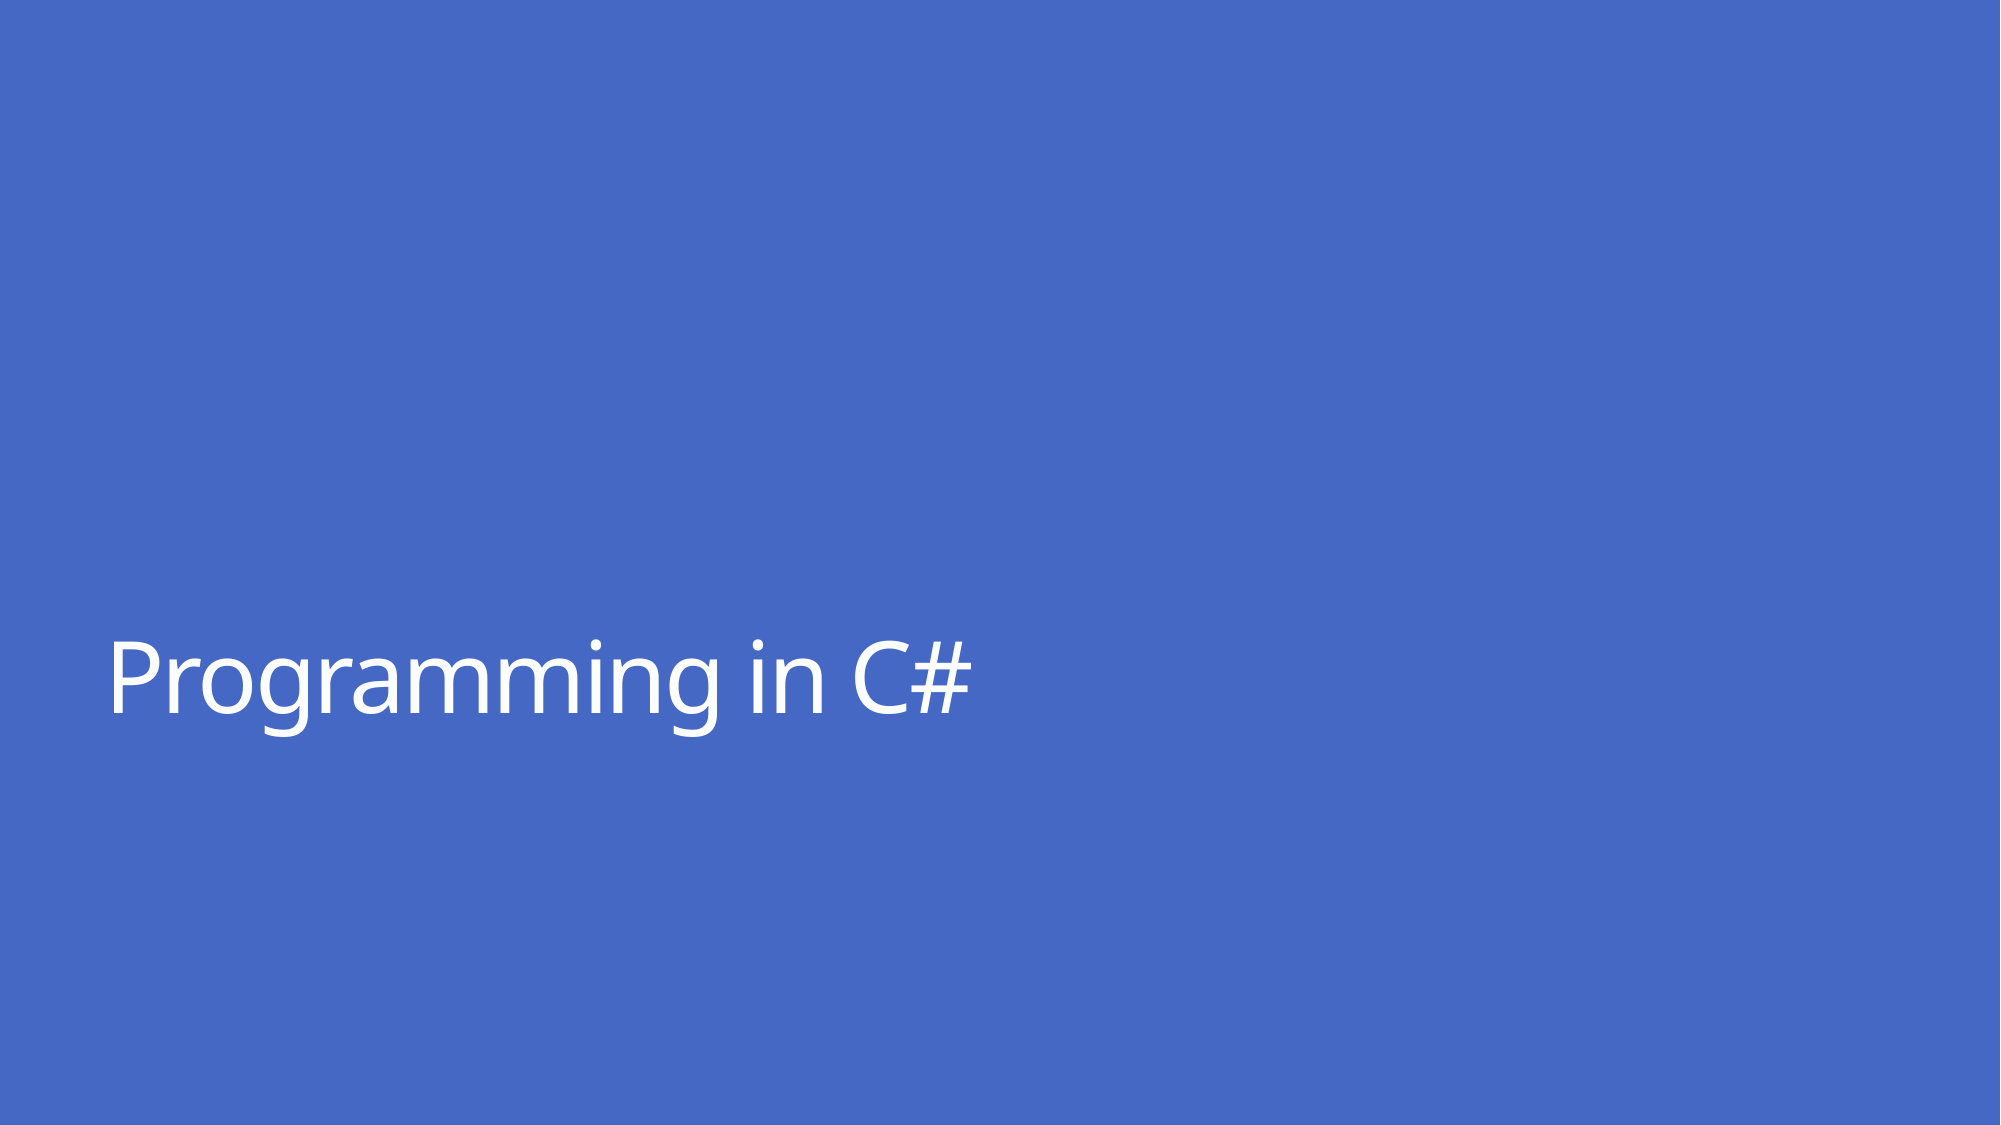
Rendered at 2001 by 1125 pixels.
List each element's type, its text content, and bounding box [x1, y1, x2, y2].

title Programming in C# [89, 619, 1953, 937]
